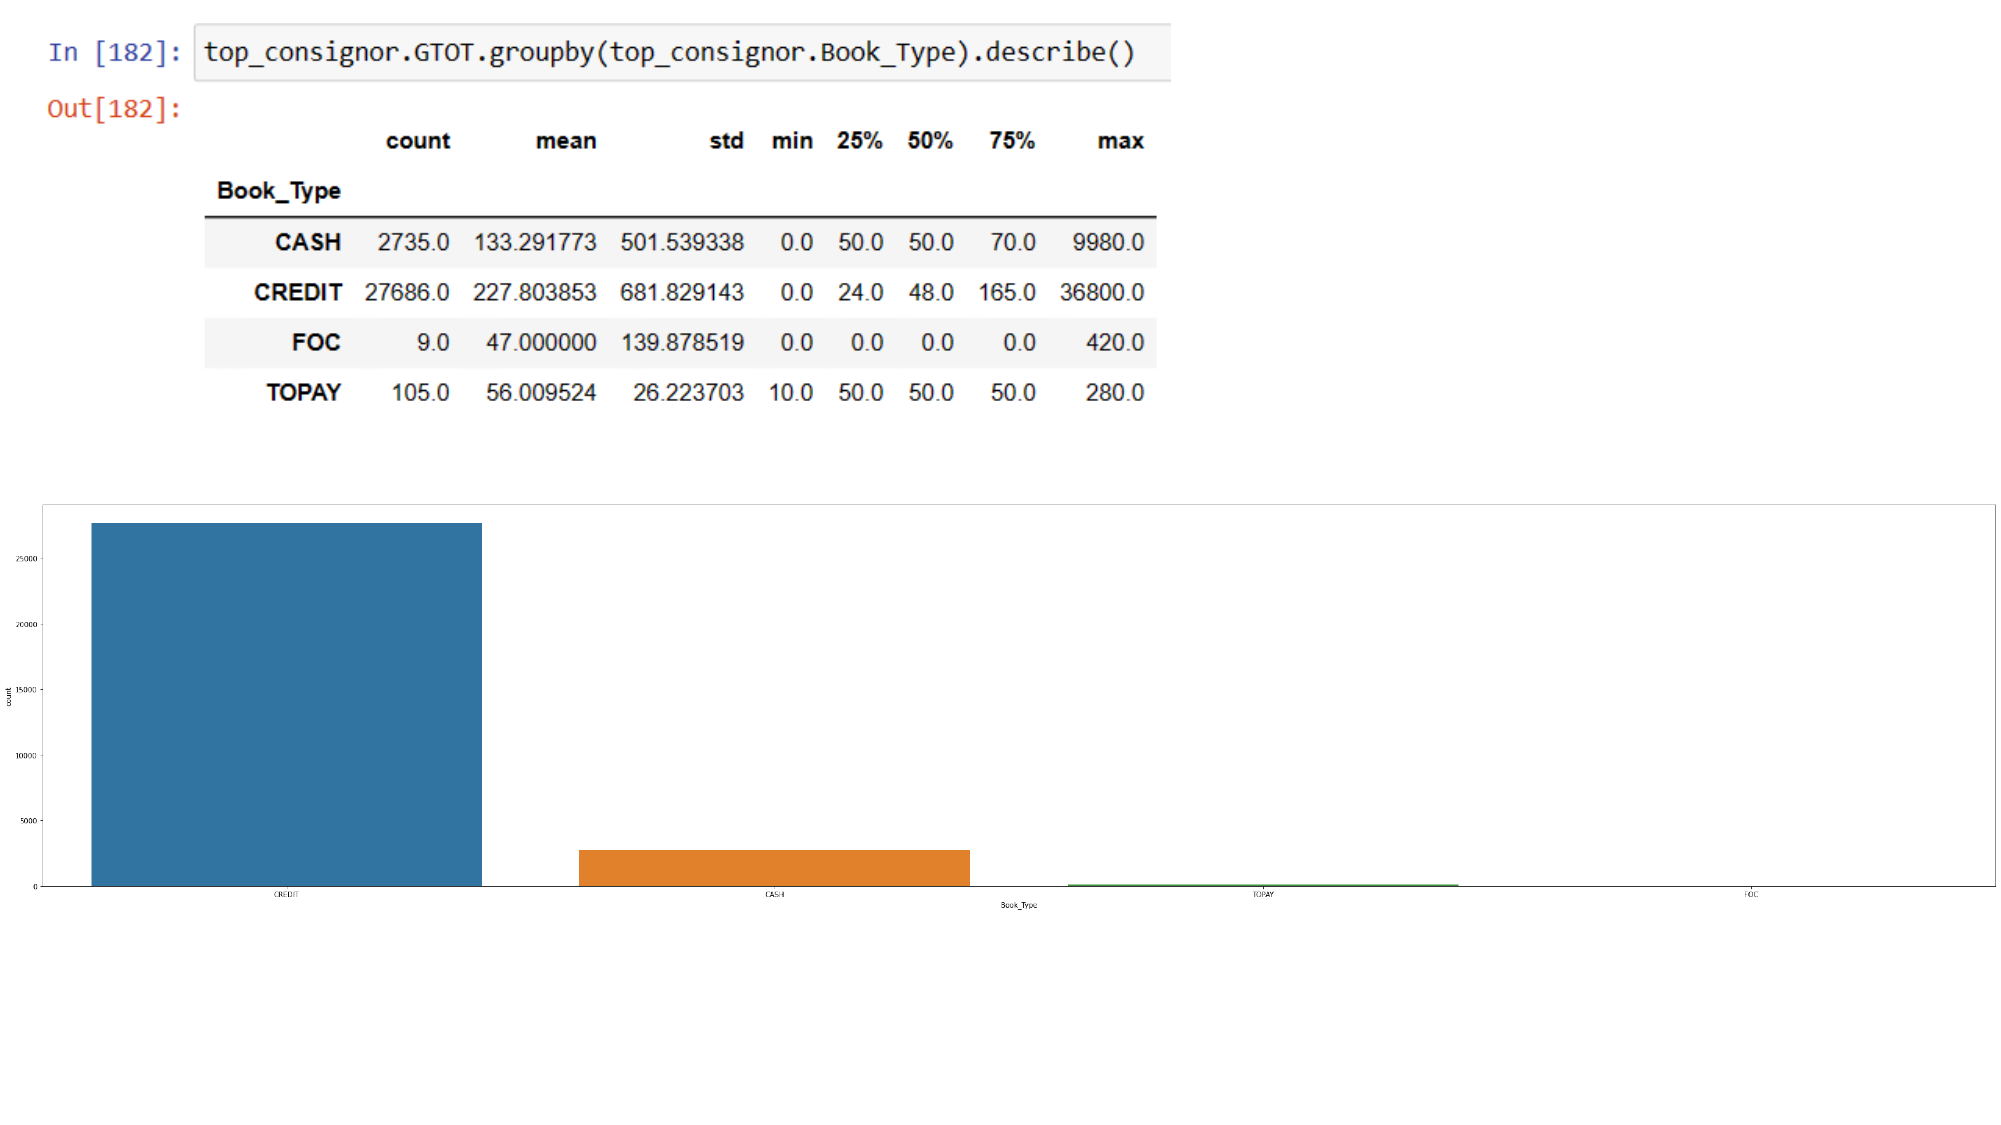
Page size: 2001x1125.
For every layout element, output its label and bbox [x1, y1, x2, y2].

picture [30, 11, 1171, 437]
picture [0, 500, 2000, 913]
